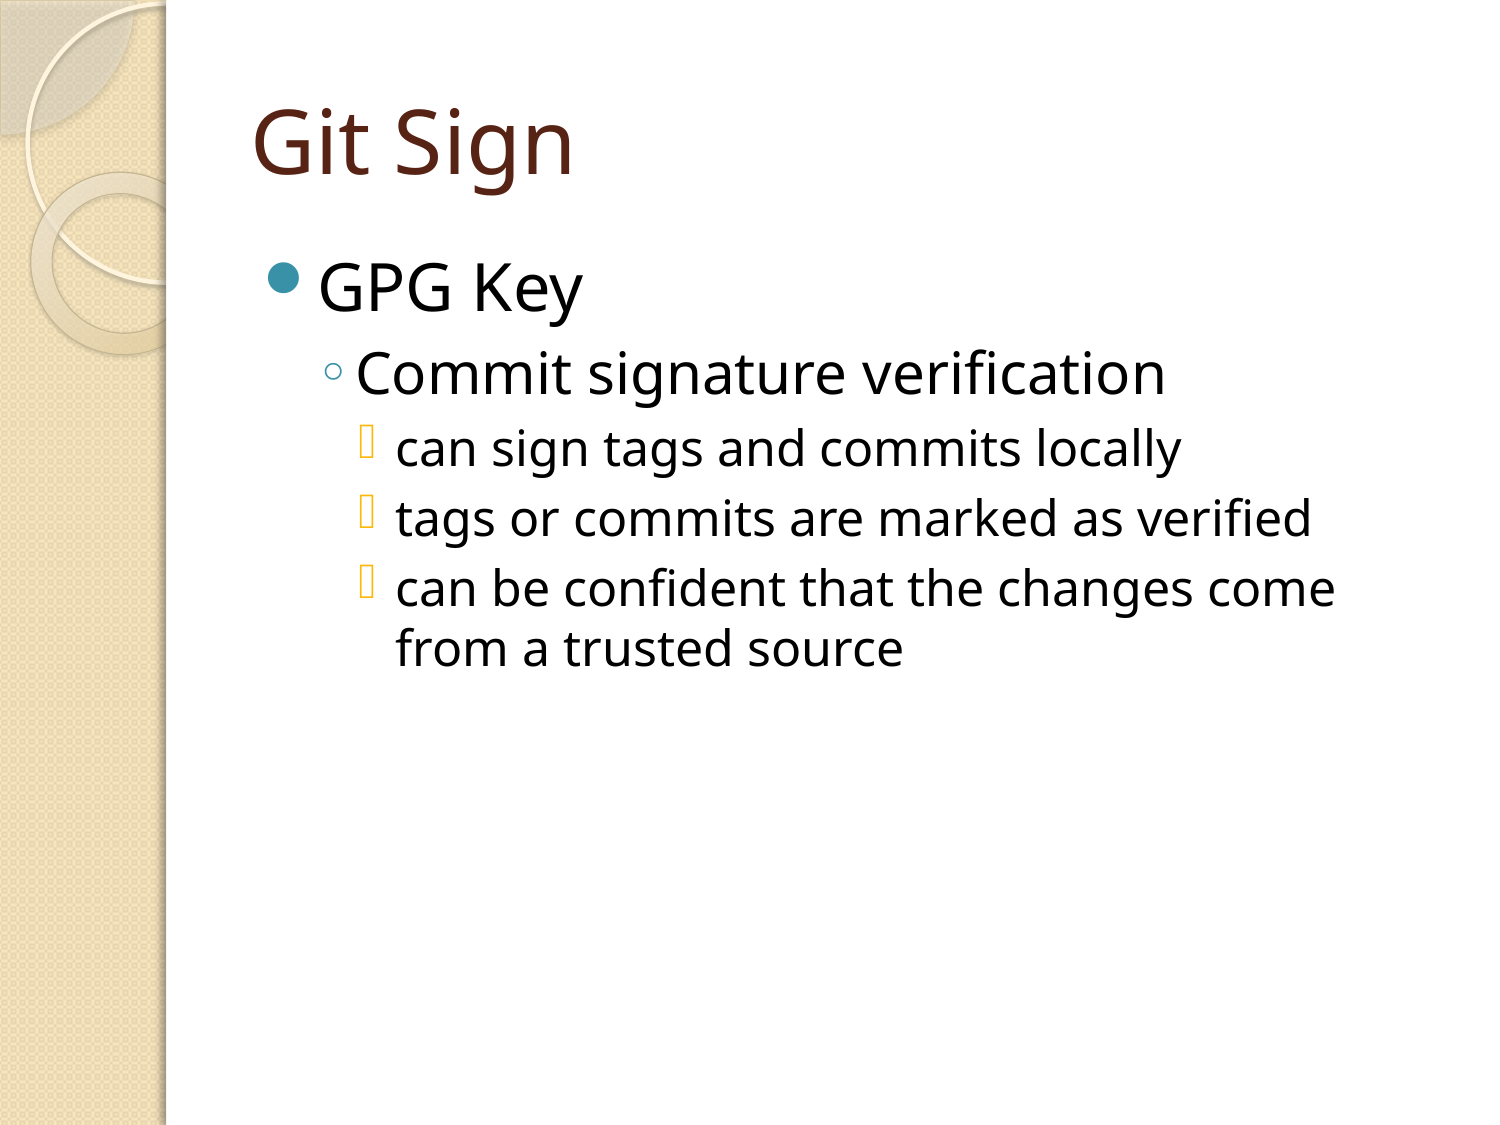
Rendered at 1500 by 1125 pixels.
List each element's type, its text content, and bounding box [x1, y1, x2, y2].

title Git Sign [235, 45, 1466, 233]
list GPG Key Commit signature verification can sign tags and commits locally tags or commits are marked as verified can be confident that the changes come from a trusted source [235, 237, 1466, 1025]
